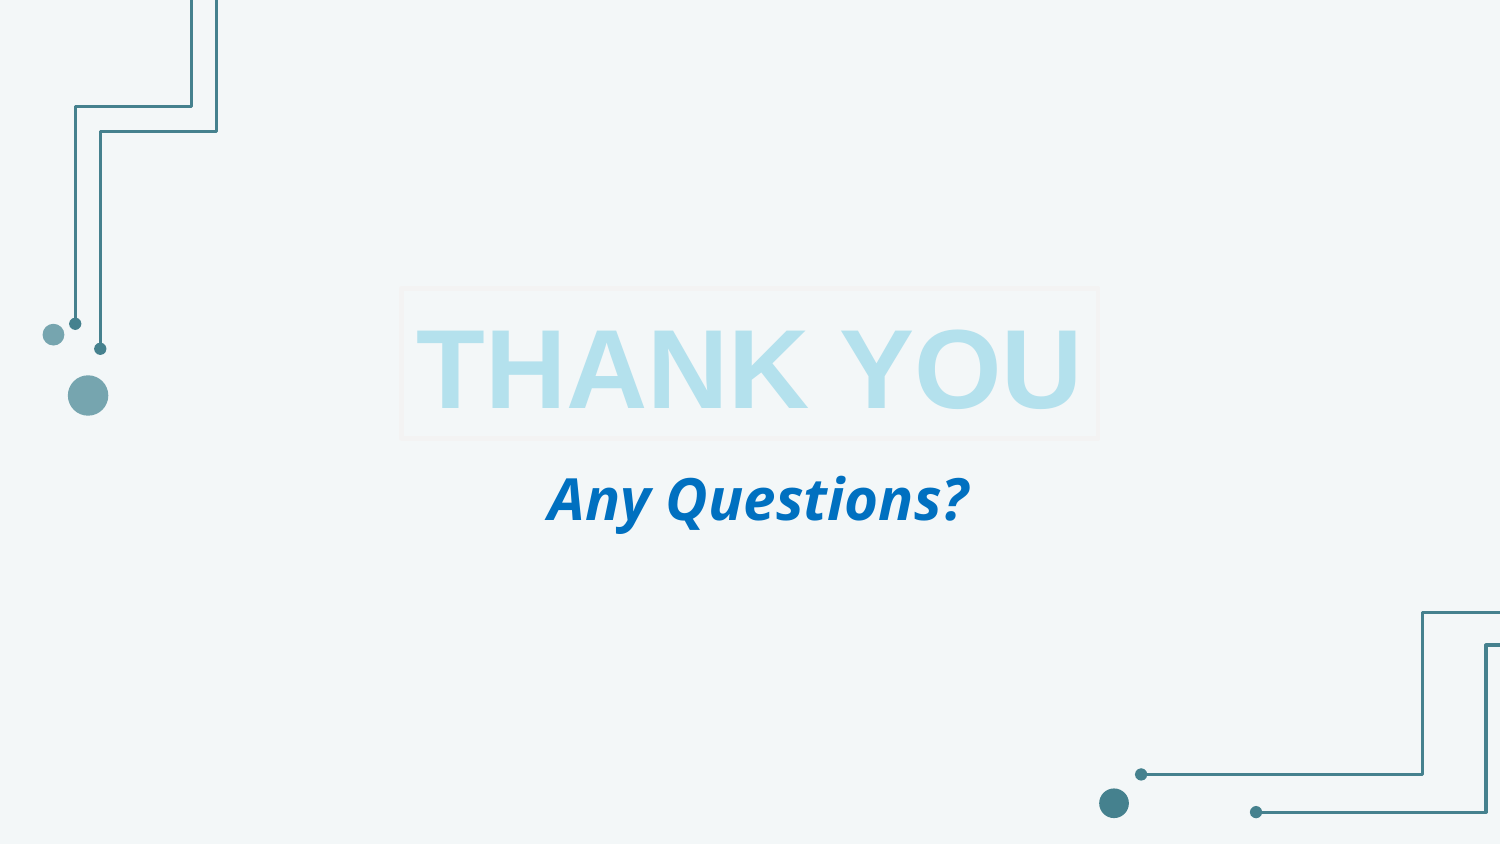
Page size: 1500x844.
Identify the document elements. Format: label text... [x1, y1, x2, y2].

text_box THANK YOU [399, 286, 1100, 441]
text_box Any Questions? [533, 454, 984, 540]
